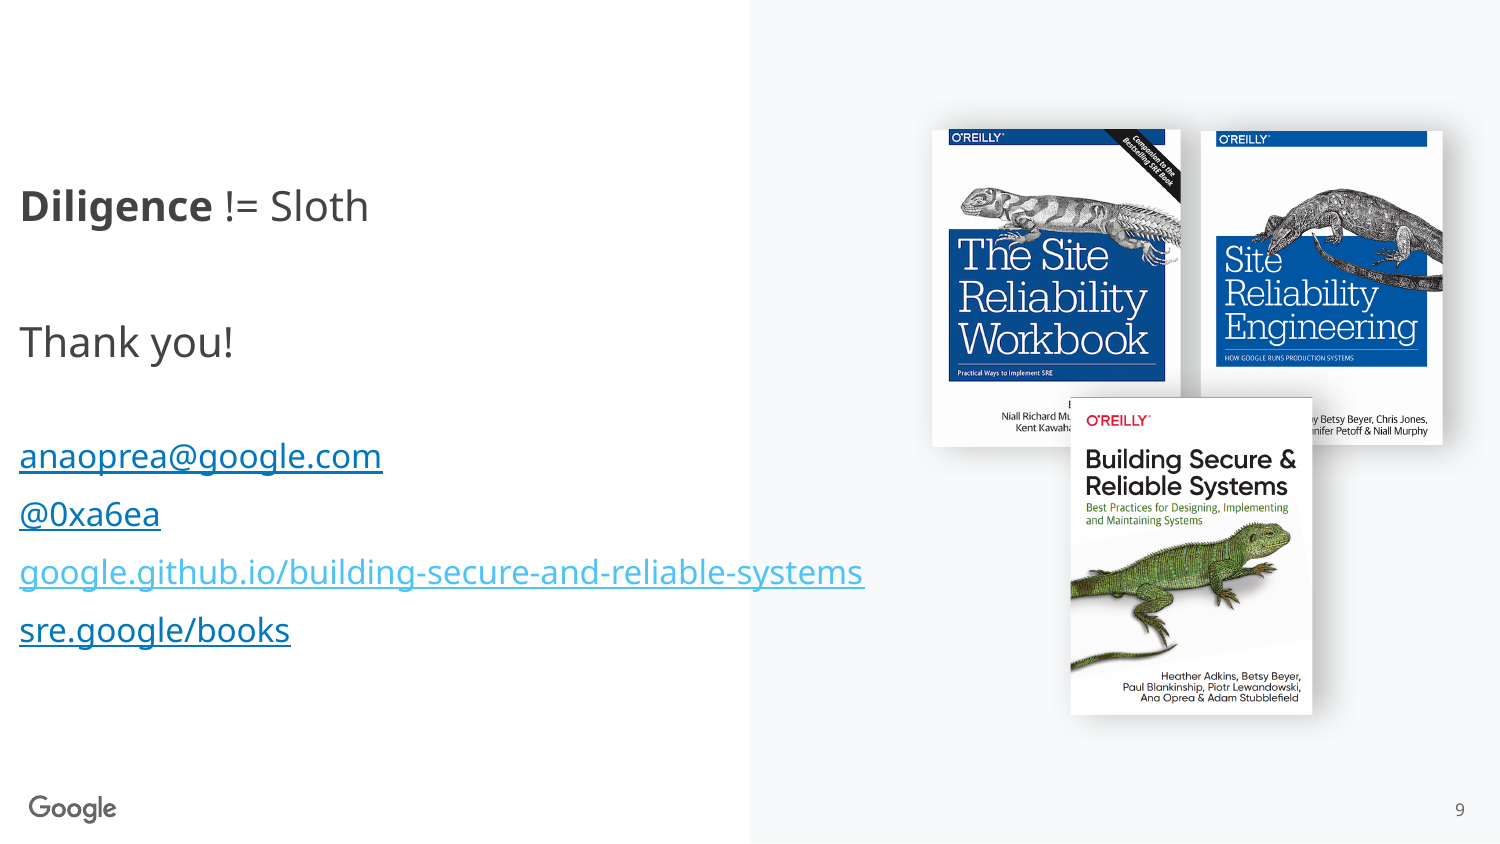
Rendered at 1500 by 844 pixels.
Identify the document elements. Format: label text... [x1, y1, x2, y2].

picture [931, 128, 1443, 715]
slide_number ‹#› [1412, 786, 1480, 827]
text_box Diligence != Sloth Thank you! anaoprea@google.com @0xa6ea google.github.io/building-secure-and-reliable-systems sre.google/books [4, 157, 983, 727]
